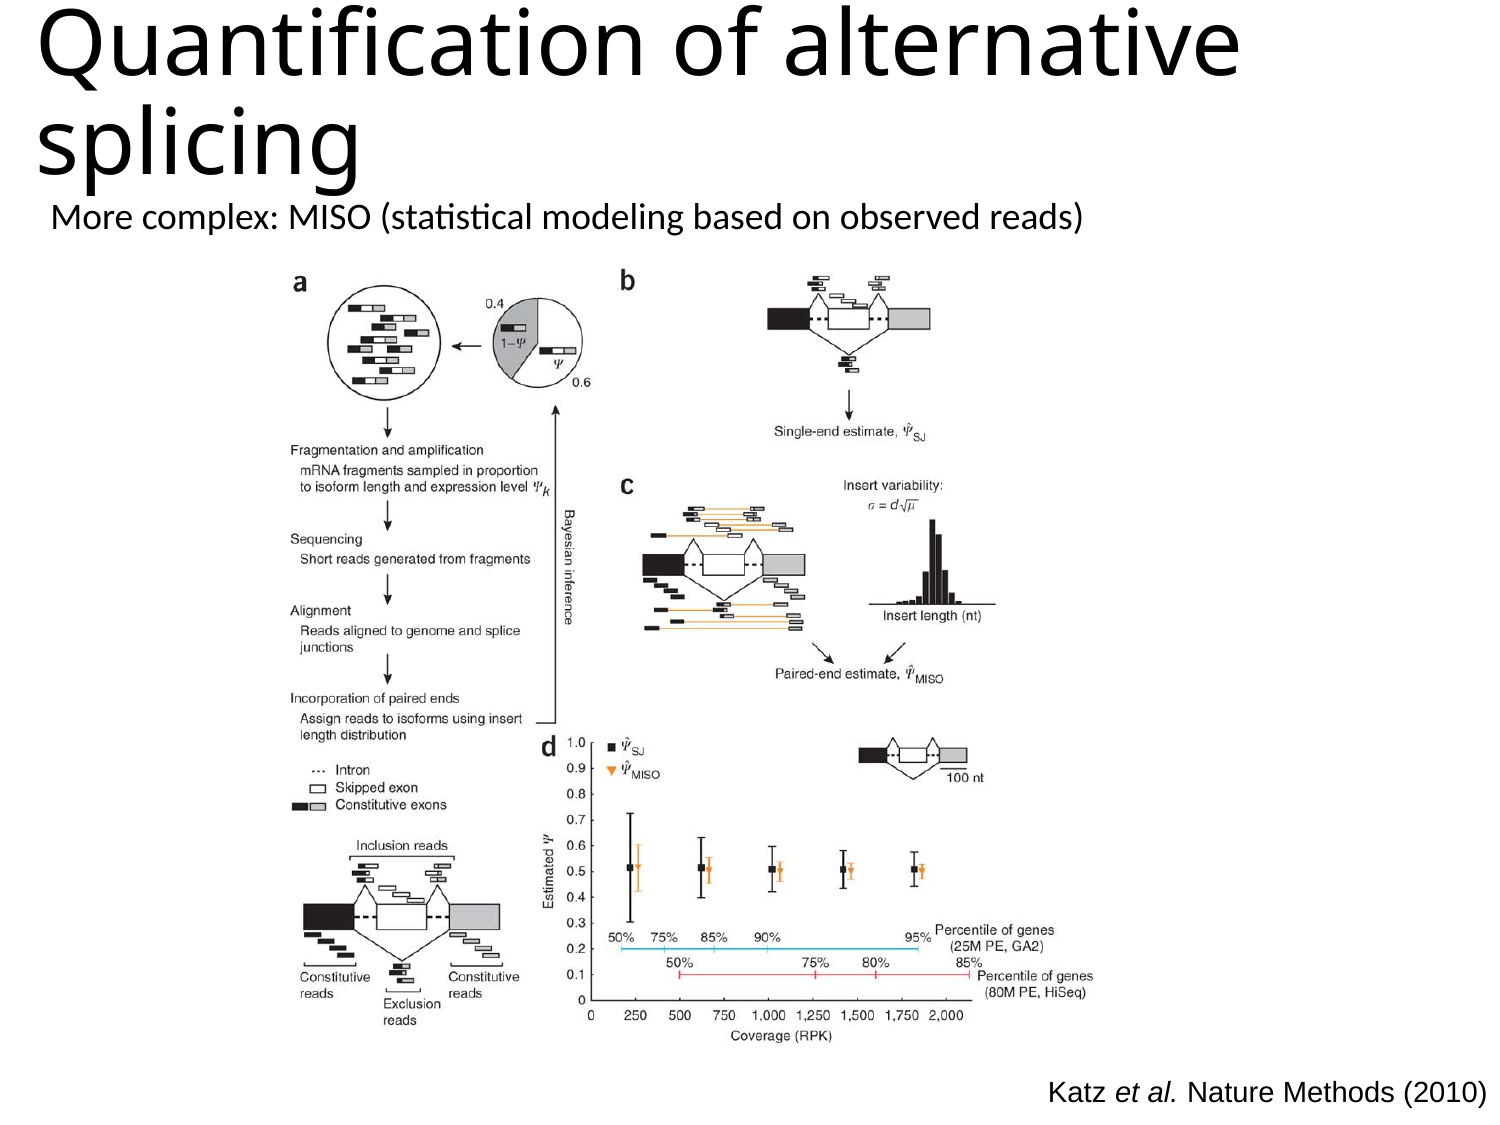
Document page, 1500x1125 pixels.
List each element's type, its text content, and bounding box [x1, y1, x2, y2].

picture [290, 265, 1093, 1043]
text_box More complex: MISO (statistical modeling based on observed reads) [35, 184, 1282, 245]
text_box Katz et al. Nature Methods (2010) [943, 1062, 1488, 1119]
title Quantification of alternative splicing [20, 0, 1426, 204]
